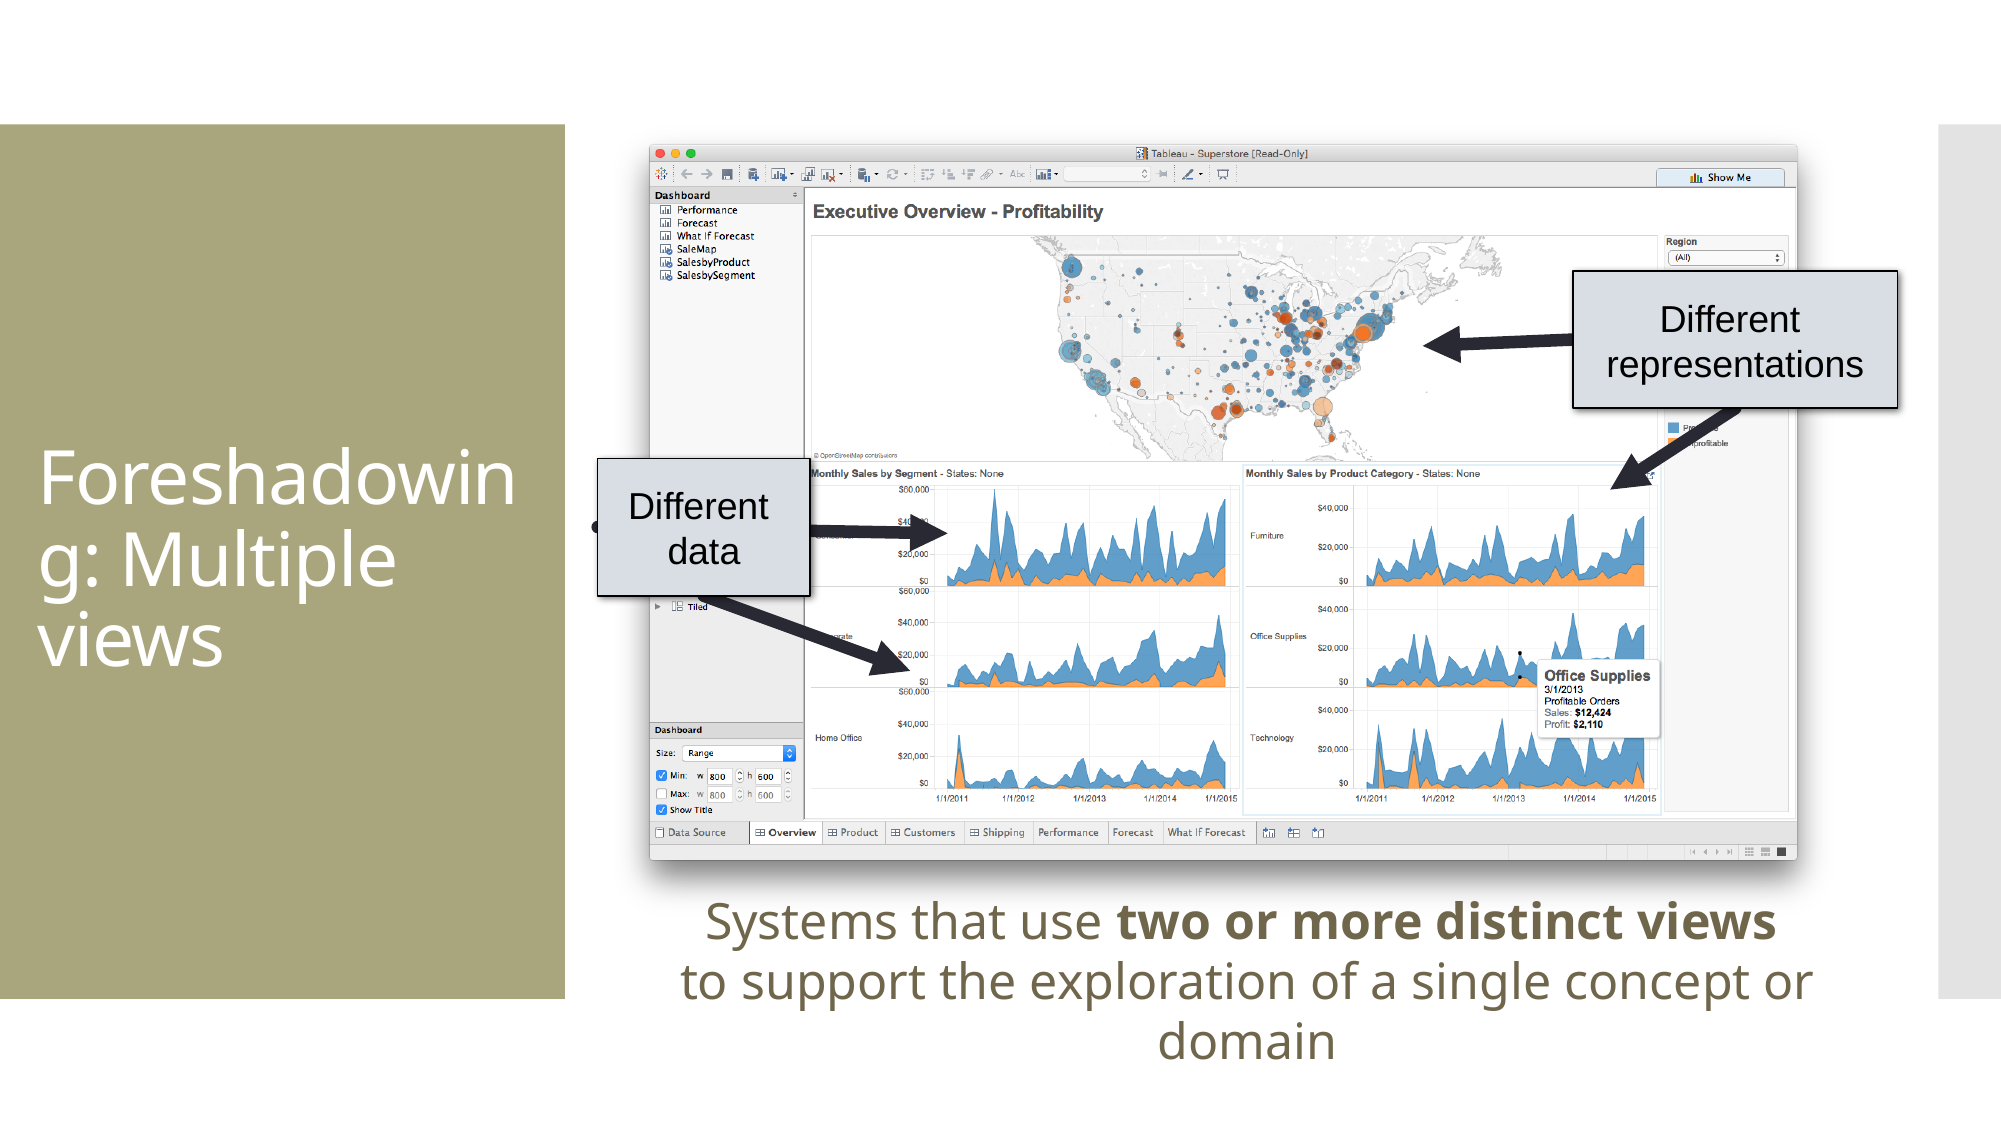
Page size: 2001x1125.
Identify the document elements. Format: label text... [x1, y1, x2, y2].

text_box Systems that use two or more distinct views to support the exploration of a single concept or domain [497, 881, 1923, 1019]
text_box Foreshadowing: Multiple views [22, 184, 544, 940]
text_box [1422, 270, 1898, 490]
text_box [597, 458, 948, 672]
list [605, 120, 1840, 922]
